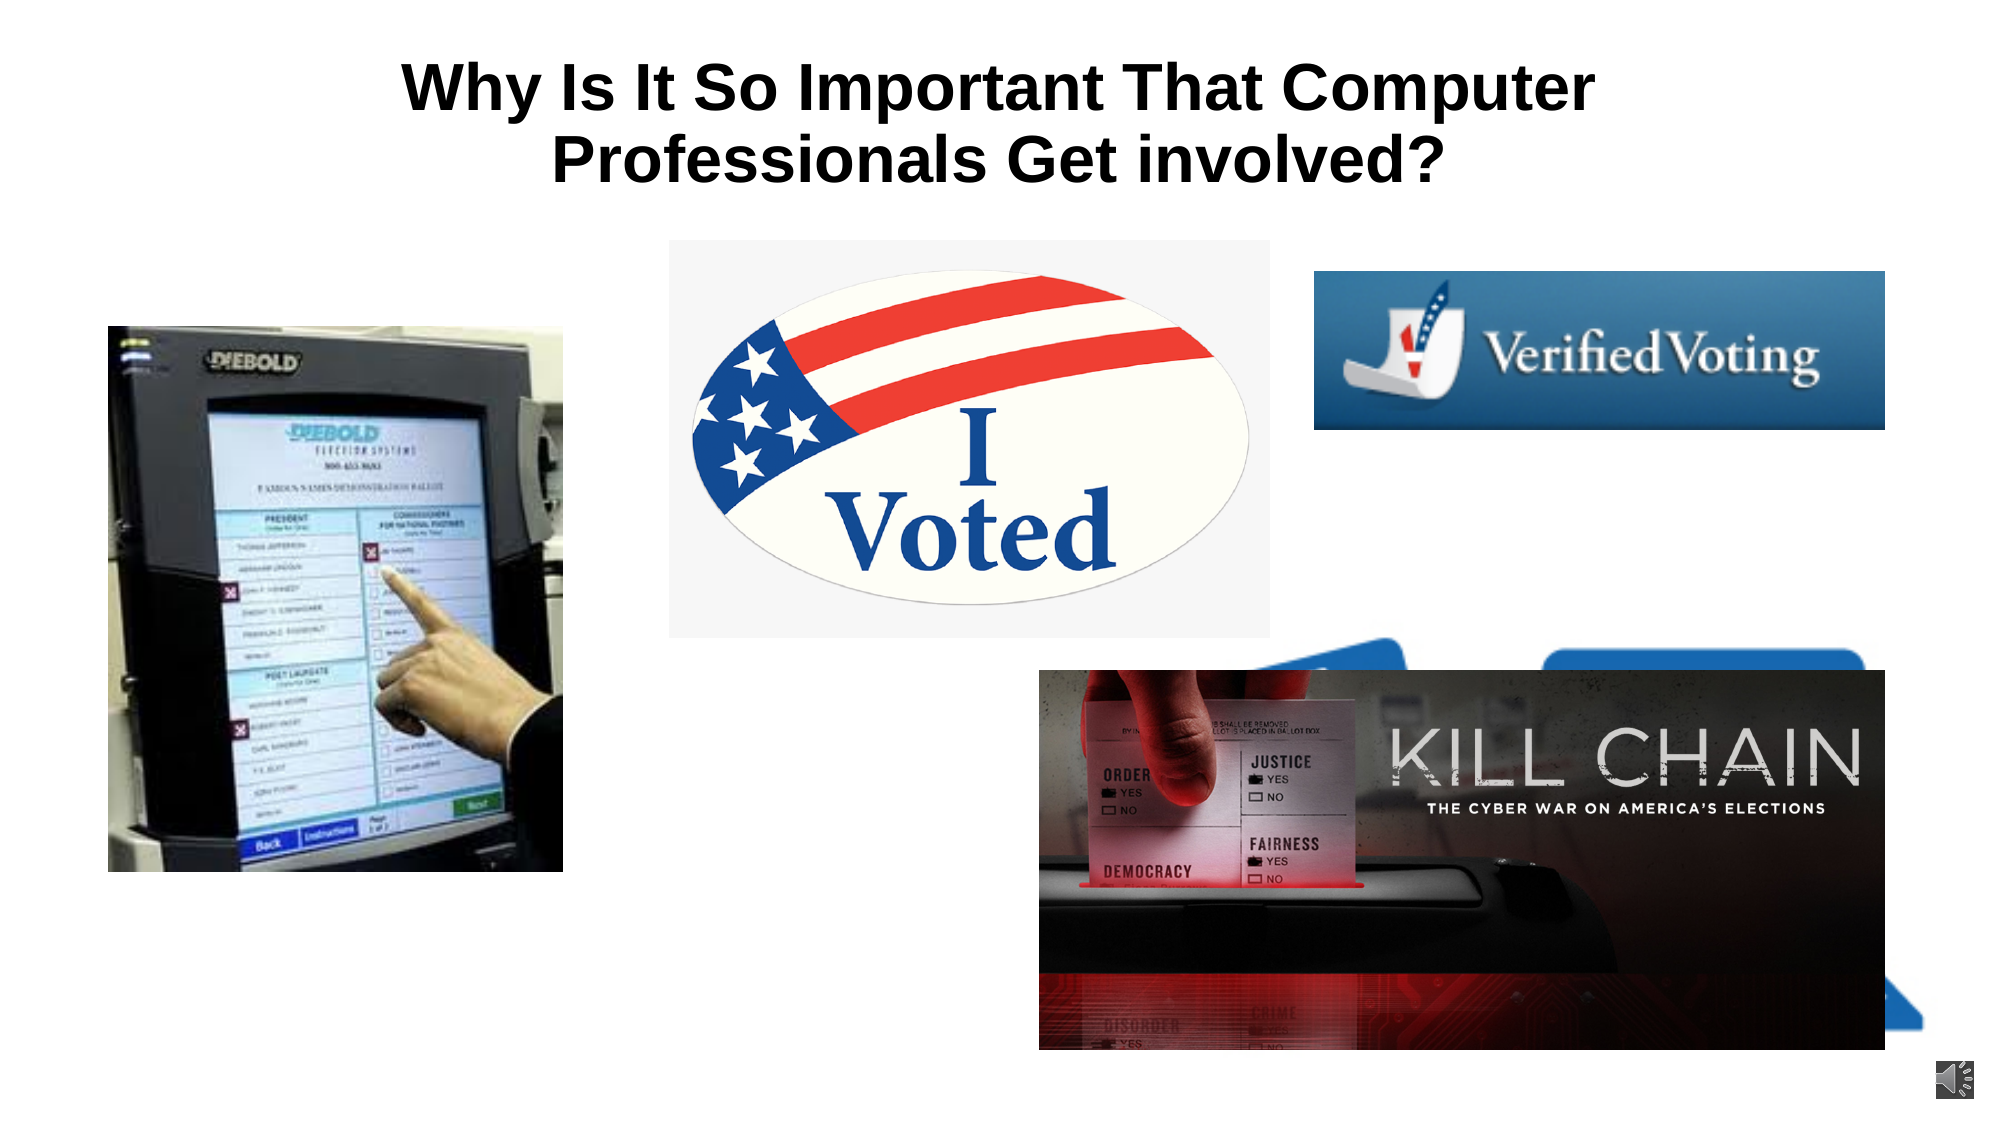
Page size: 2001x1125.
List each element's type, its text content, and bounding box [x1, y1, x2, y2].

text_box Why Is It So Important That Computer Professionals Get involved? [324, 45, 1675, 241]
picture [669, 240, 1975, 1119]
picture [108, 326, 563, 872]
picture [1314, 271, 1885, 430]
